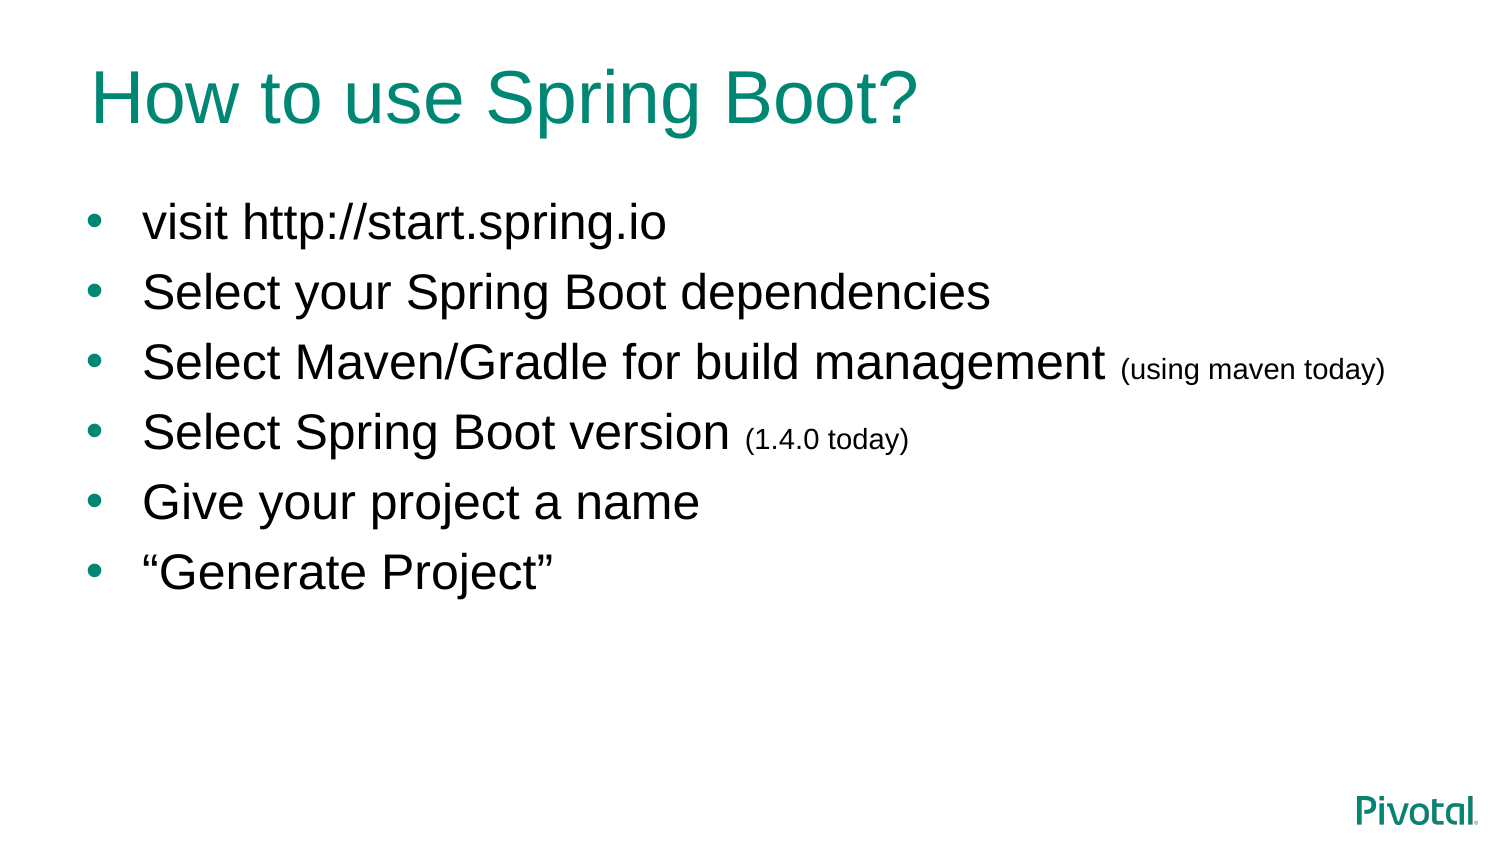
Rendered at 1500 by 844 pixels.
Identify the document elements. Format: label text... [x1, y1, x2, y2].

picture [1357, 796, 1478, 825]
text_box [1373, 804, 1404, 844]
list visit http://start.spring.io Select your Spring Boot dependencies Select Maven/Gradle for build management (using maven today) Select Spring Boot version (1.4.0 today) Give your project a name “Generate Project” [70, 102, 1474, 734]
title How to use Spring Boot? [75, 33, 1425, 102]
